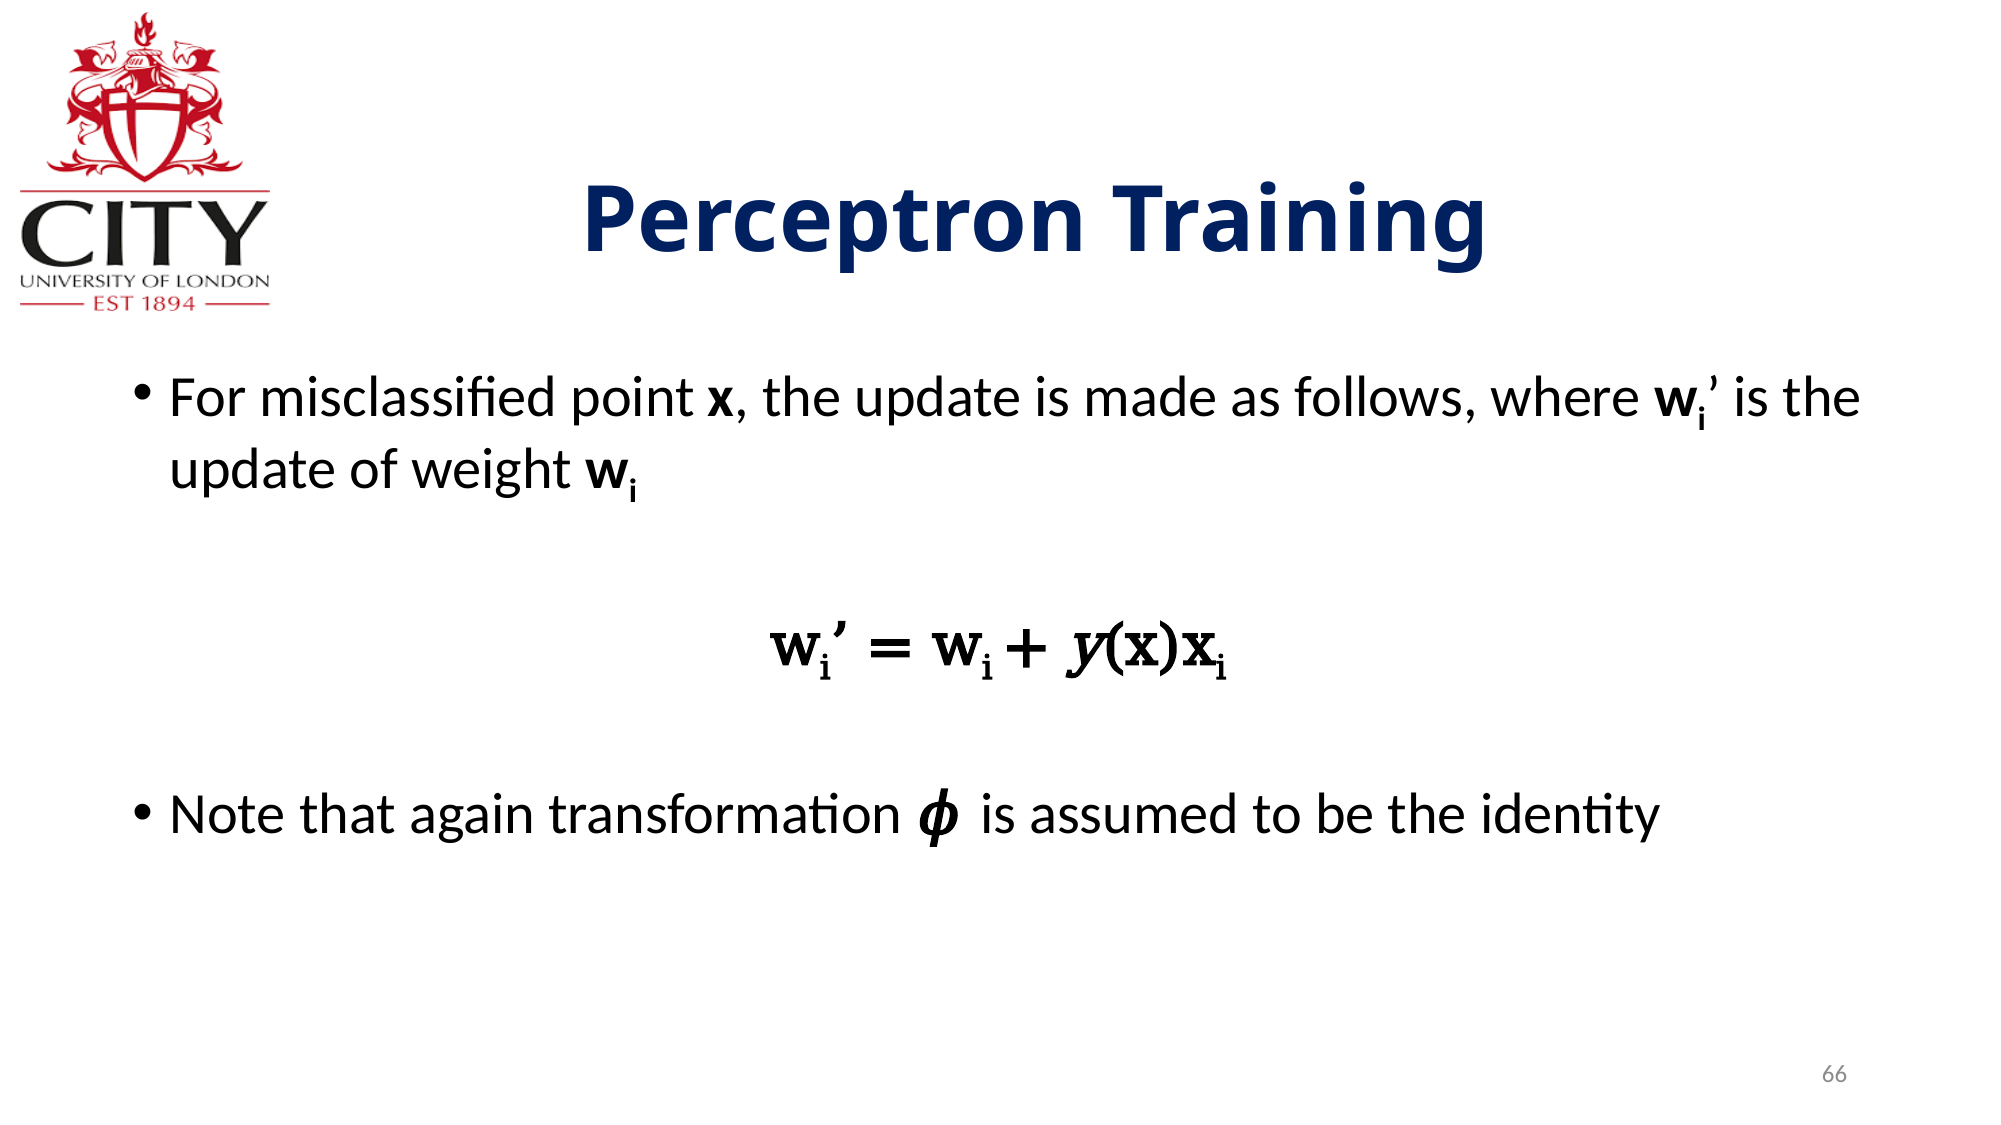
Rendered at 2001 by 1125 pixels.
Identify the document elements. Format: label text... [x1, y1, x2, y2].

slide_number 66 [1412, 1042, 1863, 1103]
picture [19, 12, 270, 311]
list For misclassified point x, the update is made as follows, where wi’ is the update of weight wi wi’ = wi + y(x)xi Note that again transformation 𝜙 is assumed to be the identity [117, 351, 1898, 1068]
title Perceptron Training [172, 113, 1898, 331]
